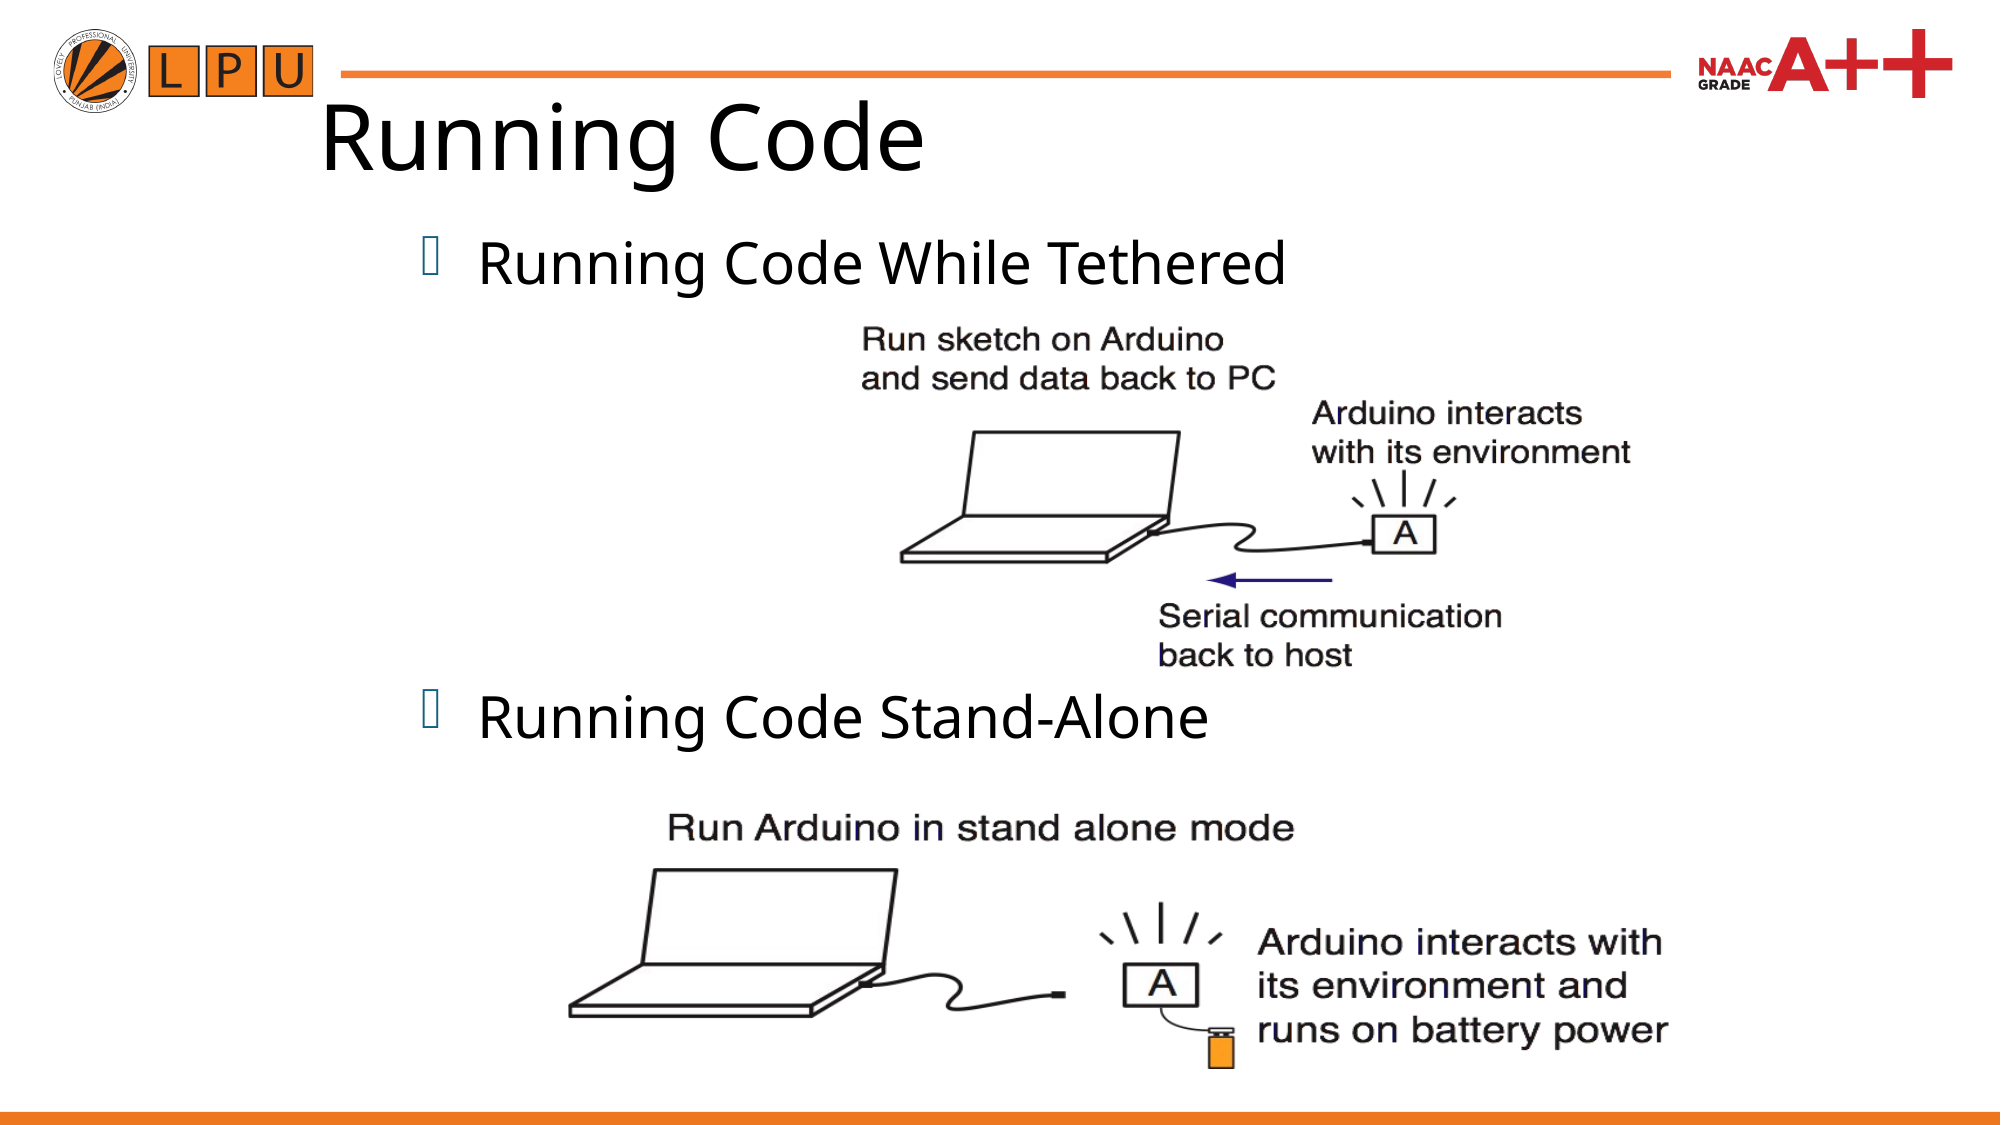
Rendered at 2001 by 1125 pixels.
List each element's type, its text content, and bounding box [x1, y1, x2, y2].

text_box Running Code While Tethered Running Code Stand-Alone [405, 219, 1754, 959]
text_box [568, 959, 1670, 1069]
title Running Code [303, 36, 1766, 247]
